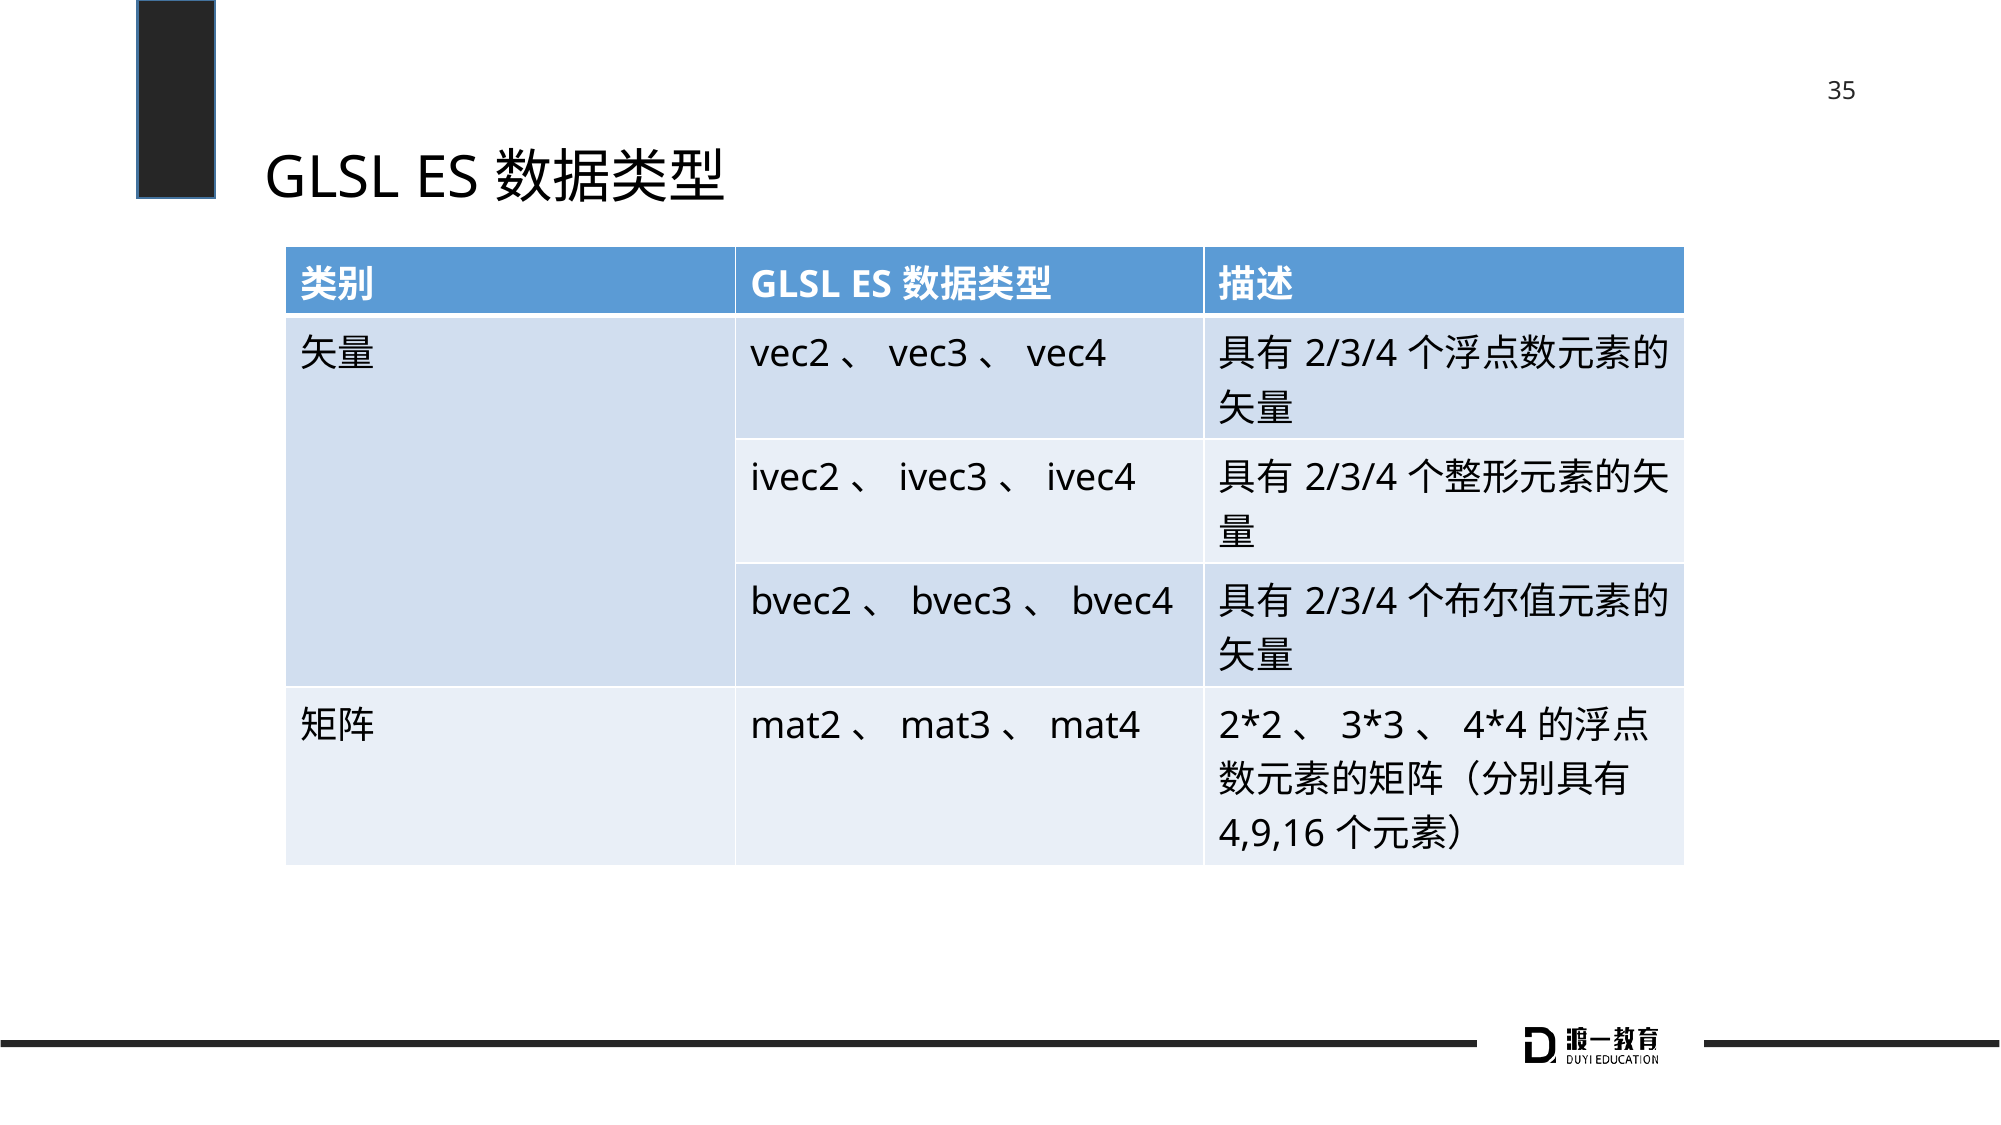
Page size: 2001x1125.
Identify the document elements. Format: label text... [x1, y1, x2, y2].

table_cell bvec2、bvec3、bvec4 [736, 564, 1203, 686]
picture [1502, 1008, 1679, 1081]
table_cell 2*2、3*3、4*4的浮点数元素的矩阵（分别具有4,9,16个元素） [1205, 688, 1684, 865]
table_cell 具有2/3/4个布尔值元素的矢量 [1205, 564, 1684, 686]
table_cell vec2、vec3、vec4 [736, 318, 1203, 438]
table_cell mat2、mat3、mat4 [736, 688, 1203, 865]
table_cell 矢量 [286, 318, 735, 686]
table_header 描述 [1205, 247, 1684, 313]
table_cell 矩阵 [286, 688, 735, 865]
table_header 类别 [286, 247, 735, 313]
table_cell 具有2/3/4个整形元素的矢量 [1205, 440, 1684, 562]
table_cell ivec2、ivec3、ivec4 [736, 440, 1203, 562]
table_header GLSL ES数据类型 [736, 247, 1203, 313]
title GLSL ES数据类型 [249, 93, 1750, 218]
table_cell 具有2/3/4个浮点数元素的矢量 [1205, 318, 1684, 438]
